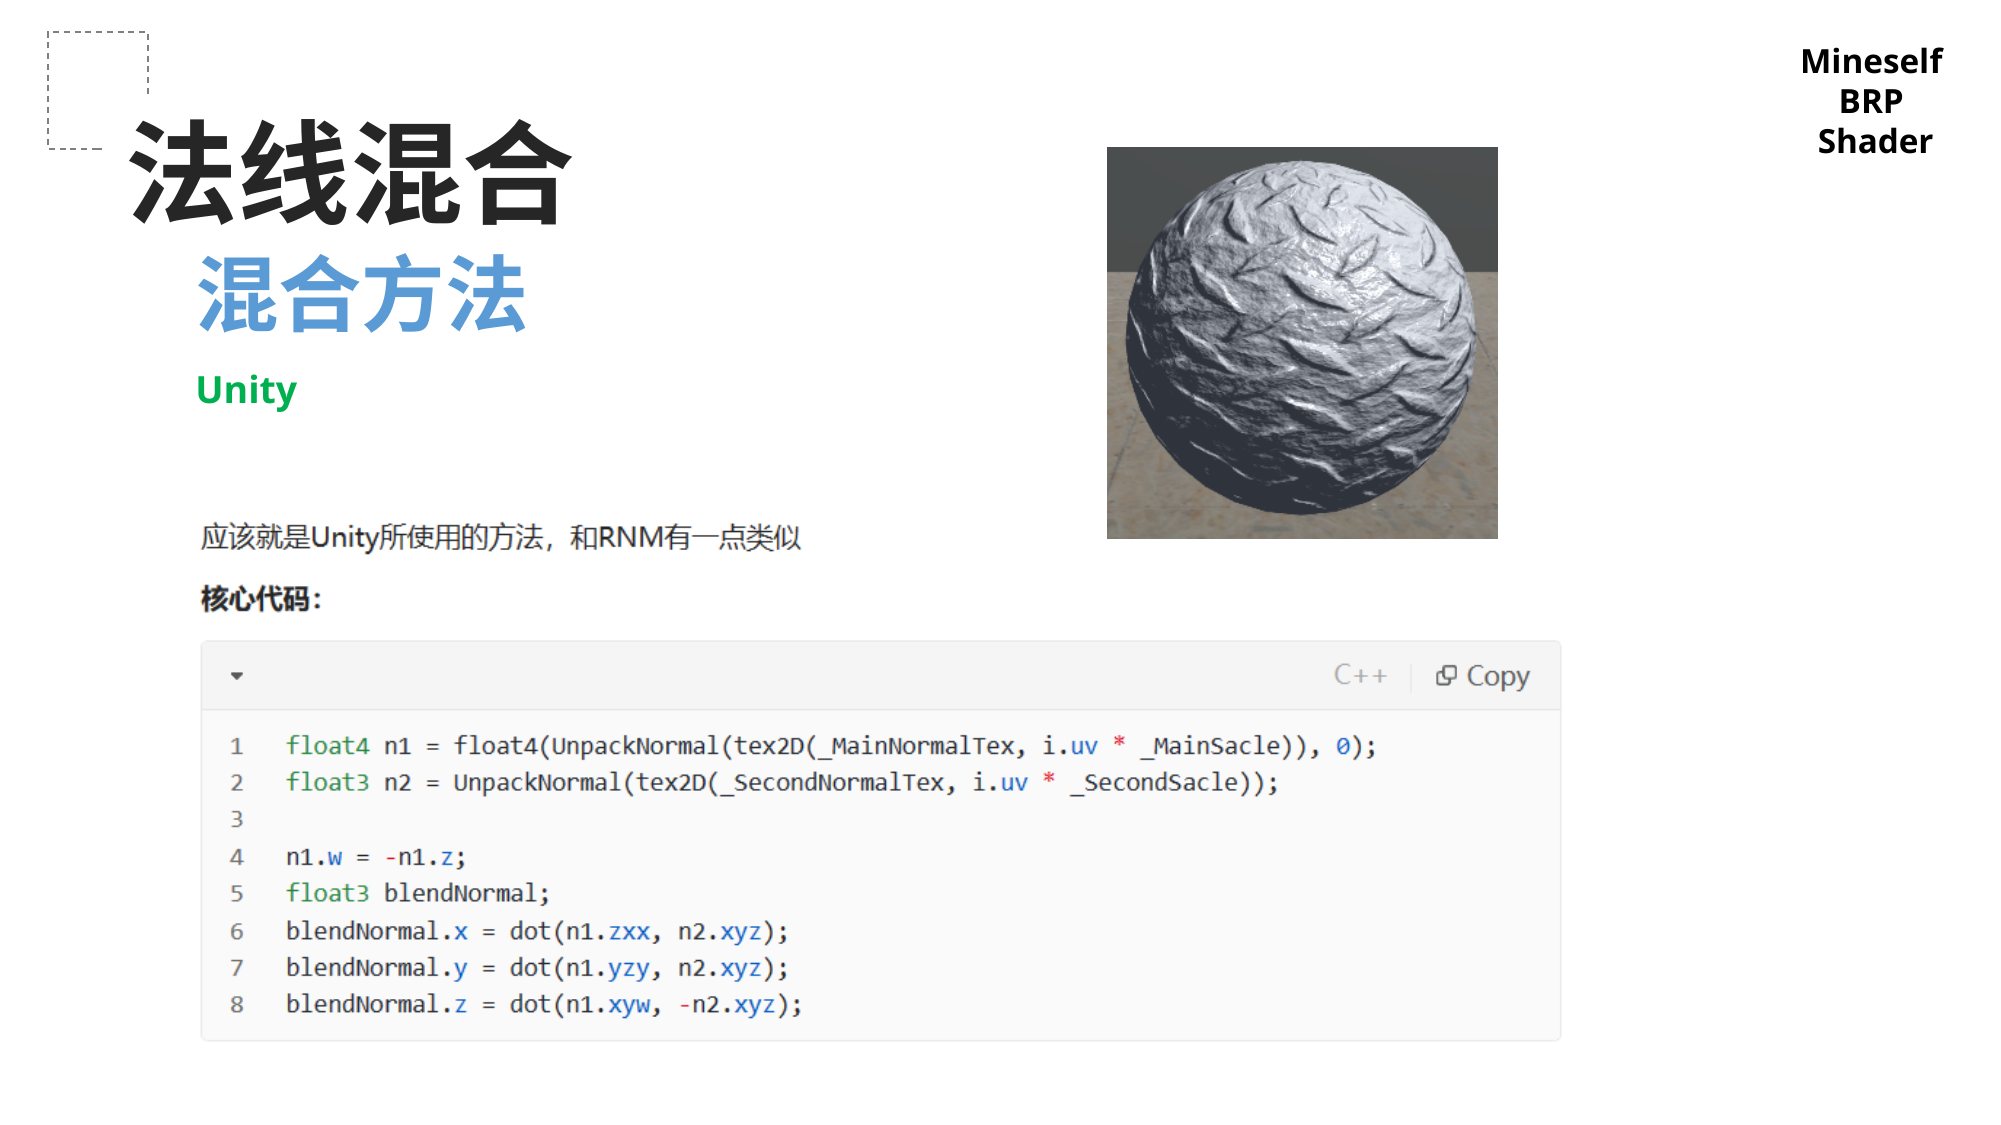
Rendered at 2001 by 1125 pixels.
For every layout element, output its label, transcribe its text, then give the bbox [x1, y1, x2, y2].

text_box 混合方法 [195, 242, 615, 343]
text_box Mineself BRP Shader [1788, 40, 1964, 160]
text_box [103, 96, 196, 173]
picture [195, 147, 1572, 1052]
text_box Unity [195, 365, 893, 411]
text_box [47, 31, 149, 150]
text_box 法线混合 [125, 103, 1022, 239]
